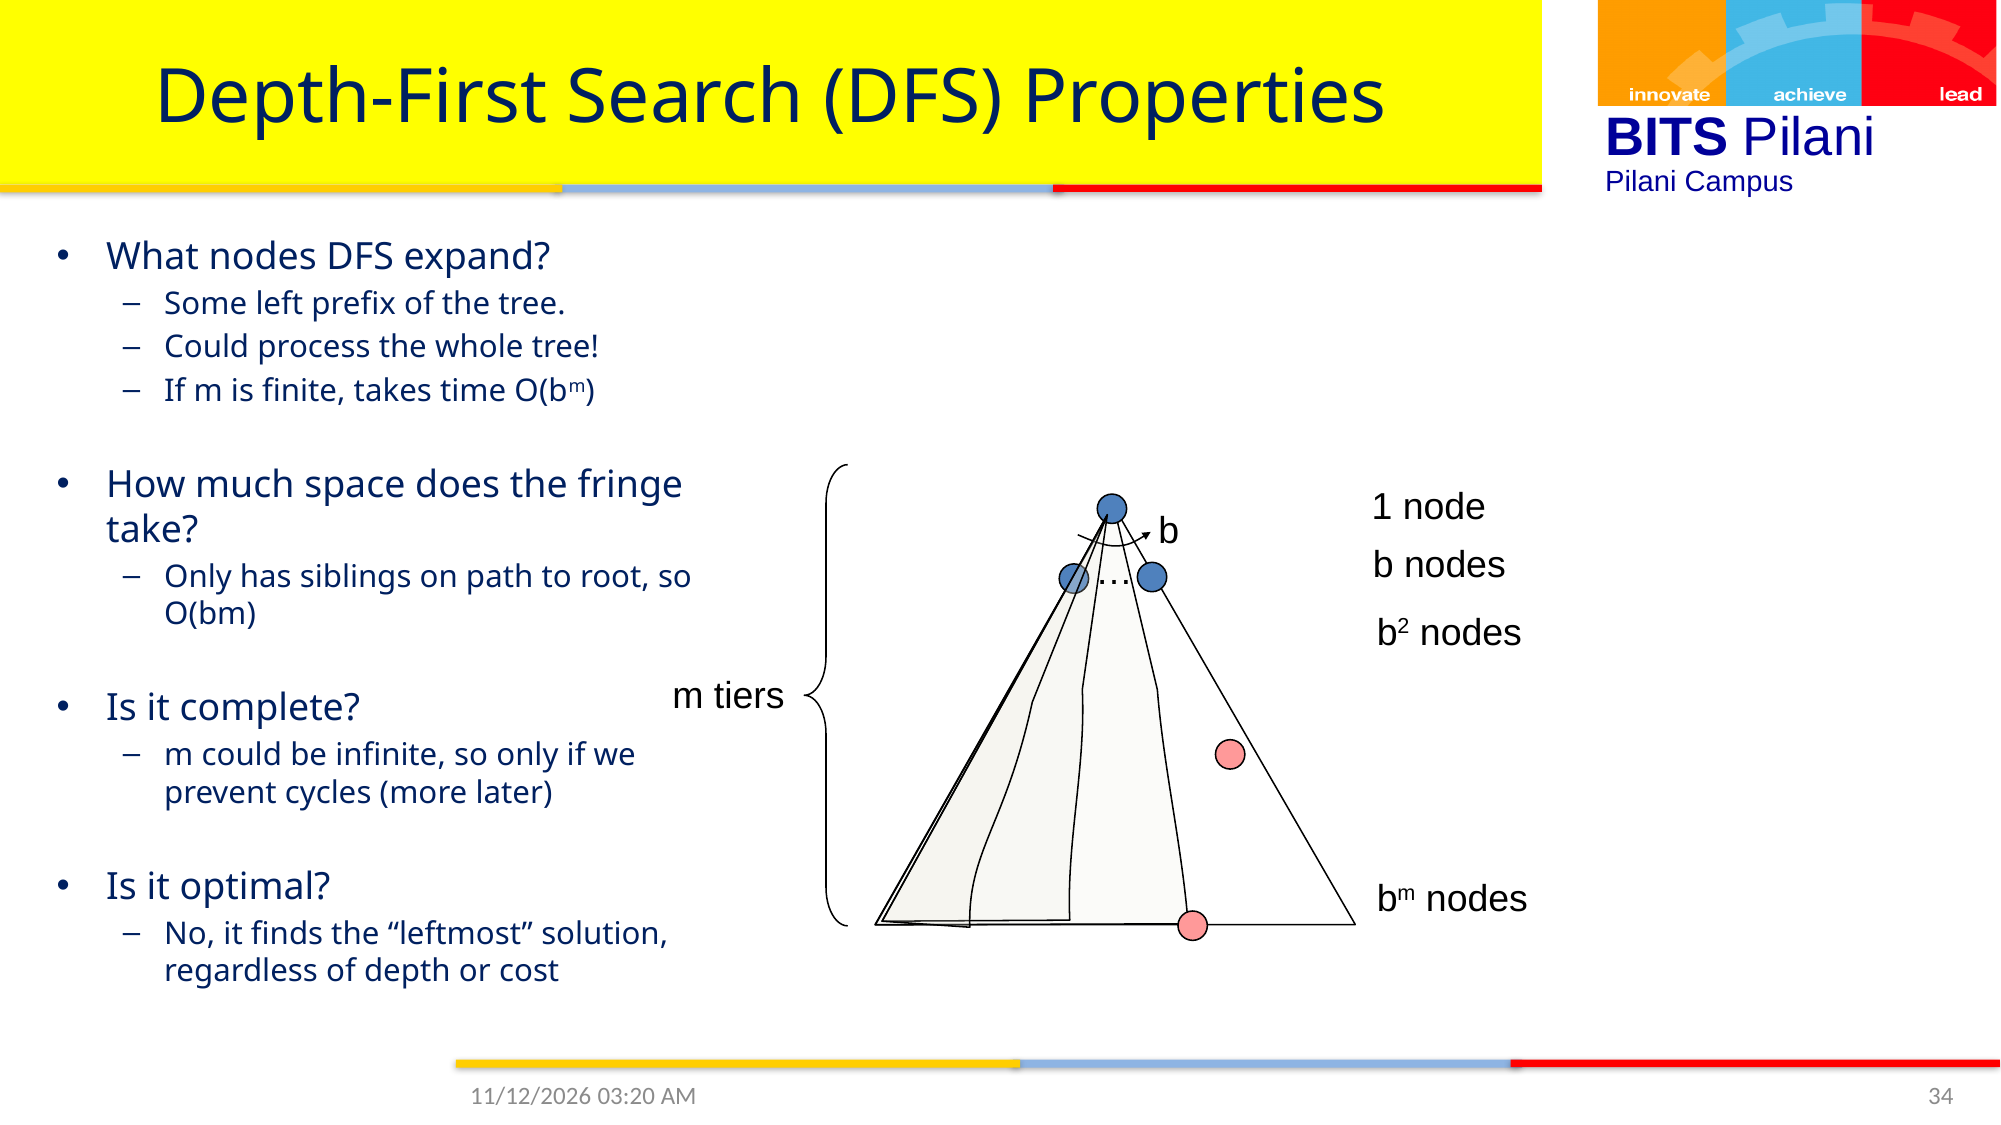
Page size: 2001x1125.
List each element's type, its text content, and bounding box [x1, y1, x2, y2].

picture [1597, 0, 1997, 106]
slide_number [455, 1065, 922, 1125]
list What nodes DFS expand? Some left prefix of the tree. Could process the whole tree! If m is finite, takes time O(bm) How much space does the fringe take? Only has siblings on path to root, so O(bm) Is it complete? m could be infinite, so only if we prevent cycles (more later) Is it optimal? No, it finds the “leftmost” solution, regardless of depth or cost [41, 223, 728, 1001]
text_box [657, 464, 1621, 941]
slide_number 34 [1749, 1065, 1969, 1125]
title Depth-First Search (DFS) Properties [0, 0, 1543, 185]
